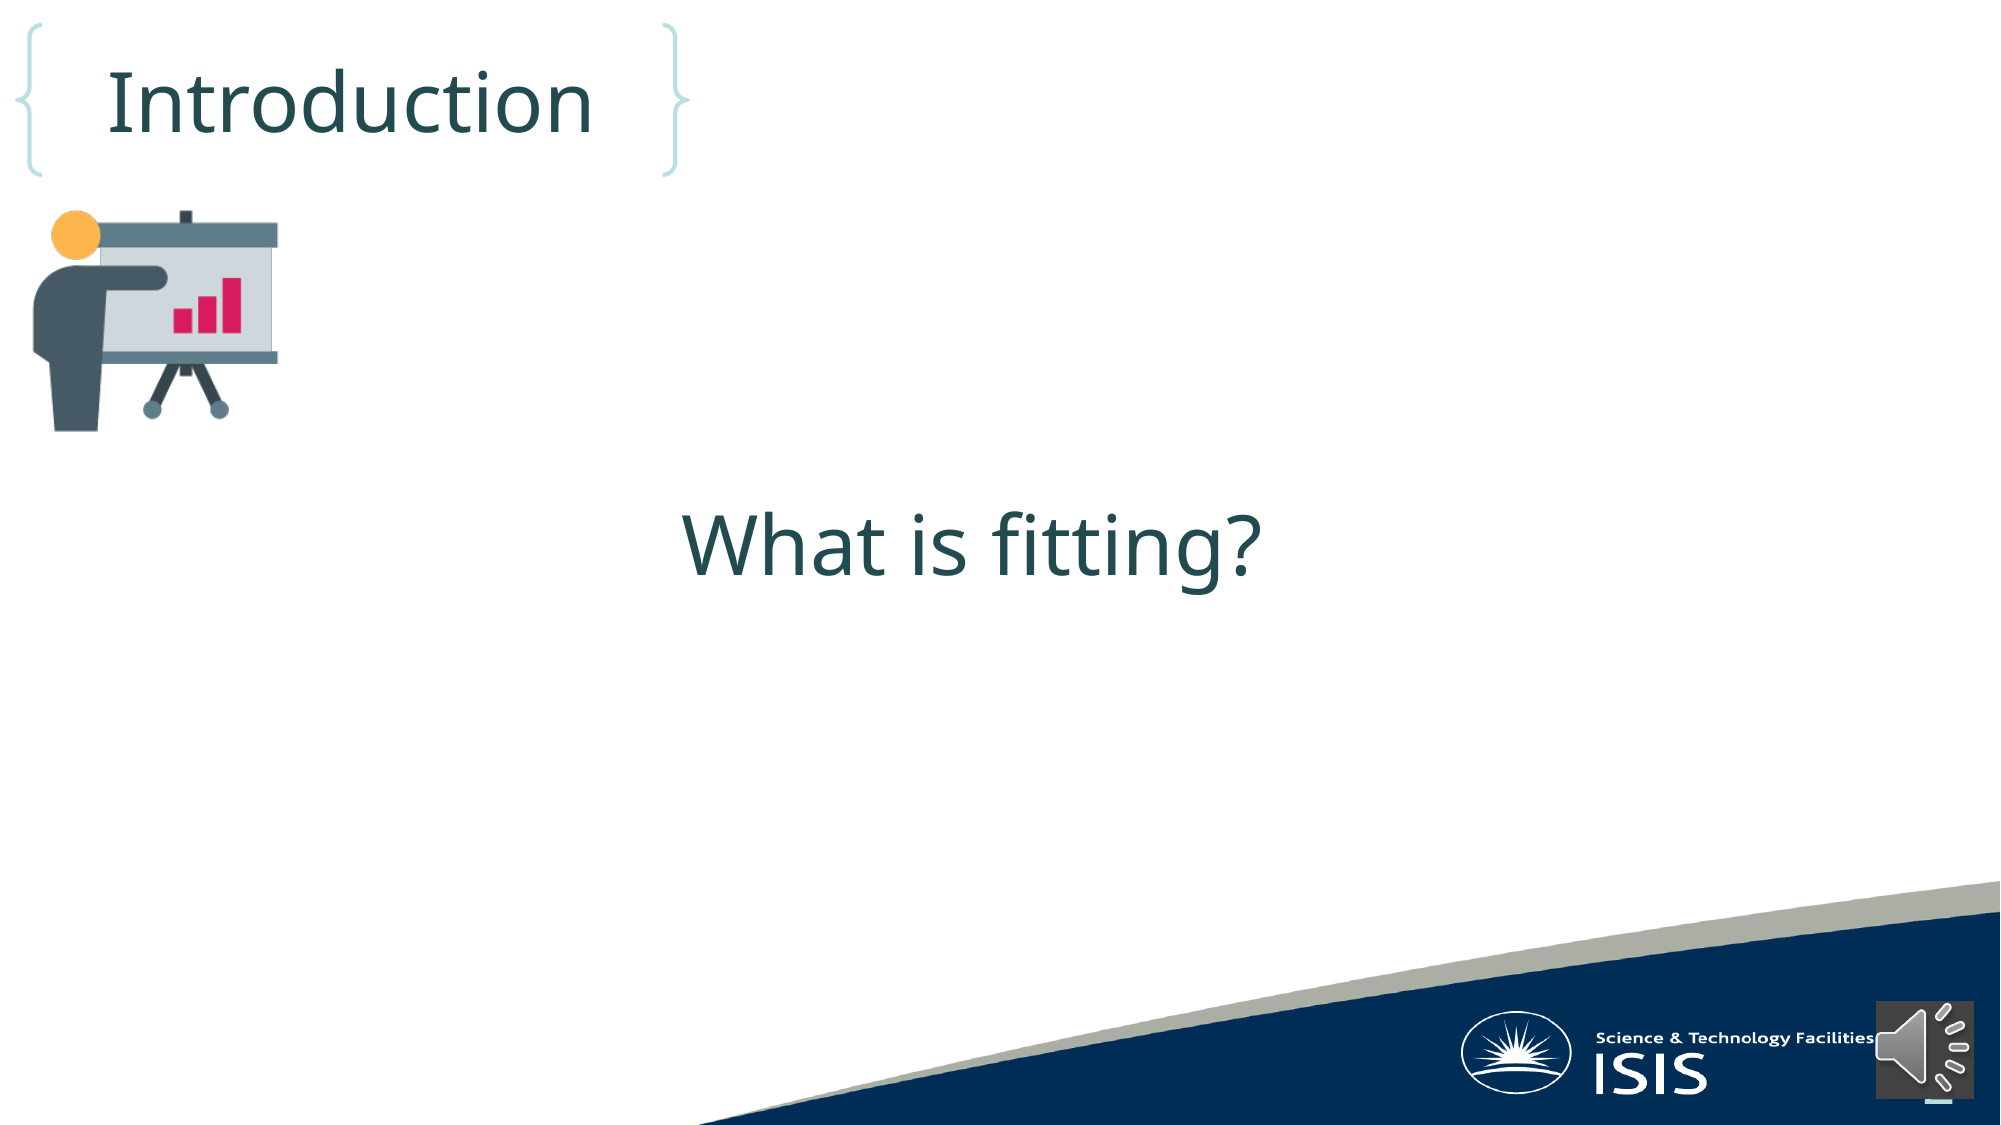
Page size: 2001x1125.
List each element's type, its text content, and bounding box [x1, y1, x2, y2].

text_box [27, 22, 678, 42]
text_box Introduction [0, 42, 852, 158]
picture [0, 879, 2000, 1125]
text_box [27, 158, 678, 177]
text_box What is fitting? [471, 484, 1472, 600]
text_box 2 [1908, 1039, 2000, 1124]
picture [9, 174, 302, 468]
